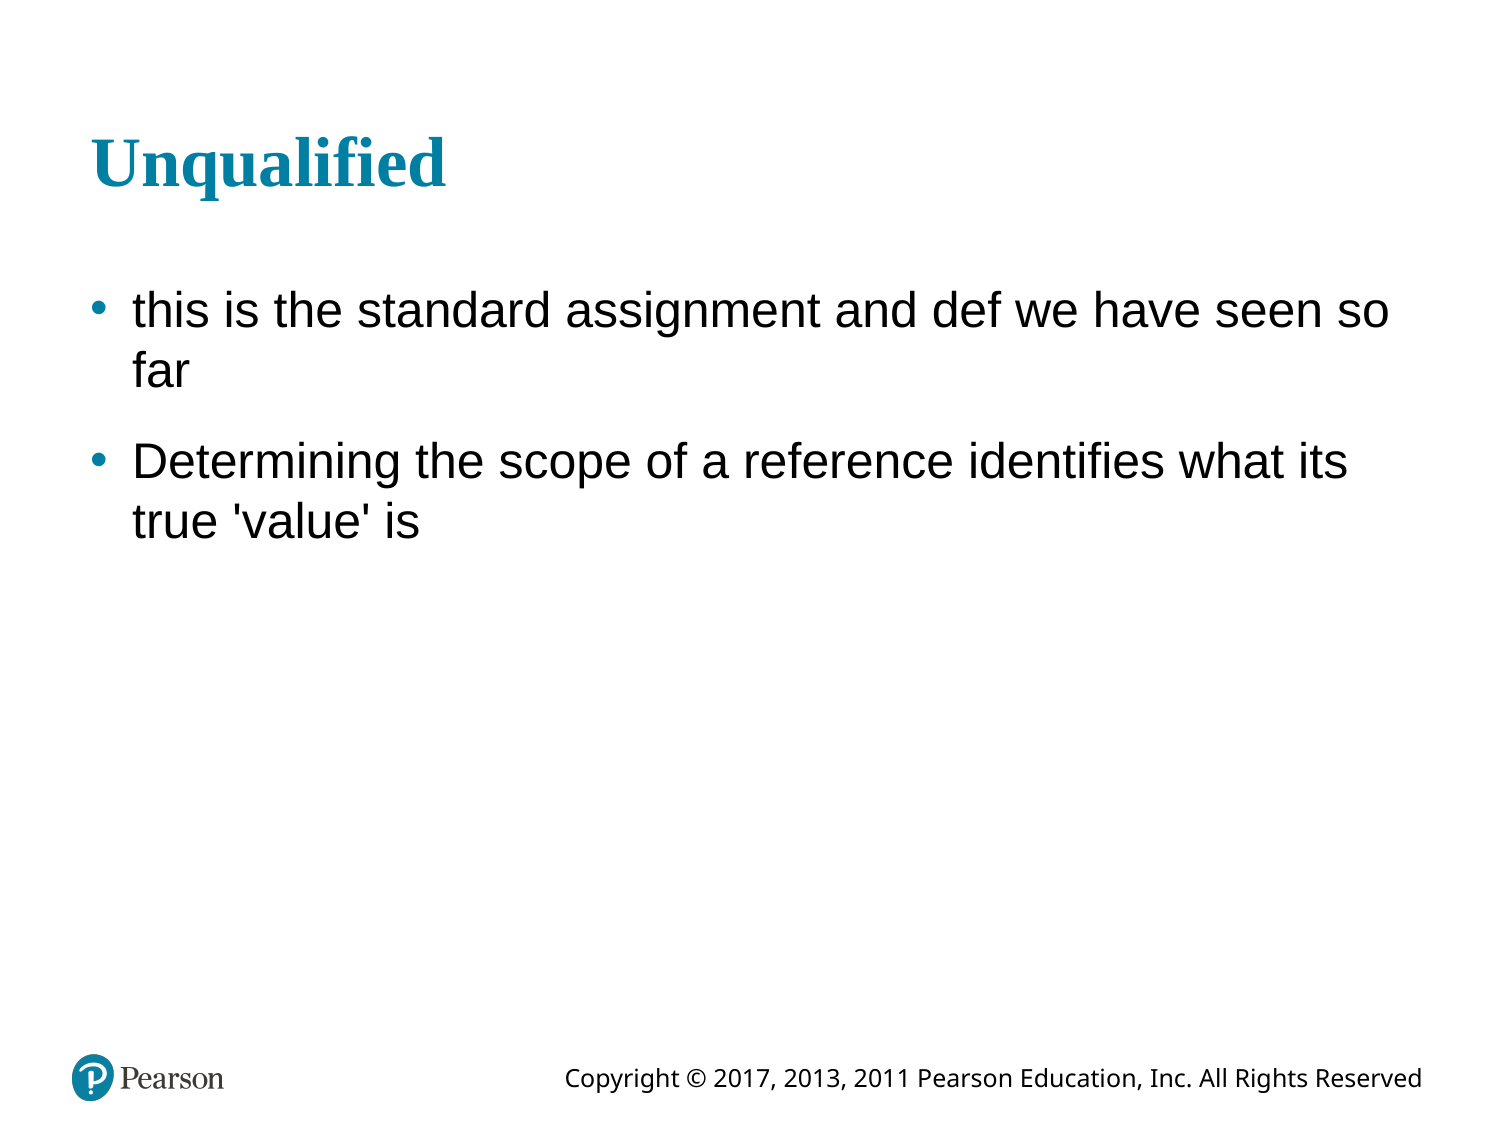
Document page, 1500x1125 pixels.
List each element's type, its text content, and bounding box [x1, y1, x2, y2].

list this is the standard assignment and def we have seen so far Determining the scope of a reference identifies what its true 'value' is [75, 262, 1425, 1005]
picture [72, 1087, 83, 1101]
title Unqualified [75, 35, 1425, 216]
picture [80, 1063, 106, 1088]
picture [72, 1054, 88, 1070]
picture [98, 1054, 224, 1101]
